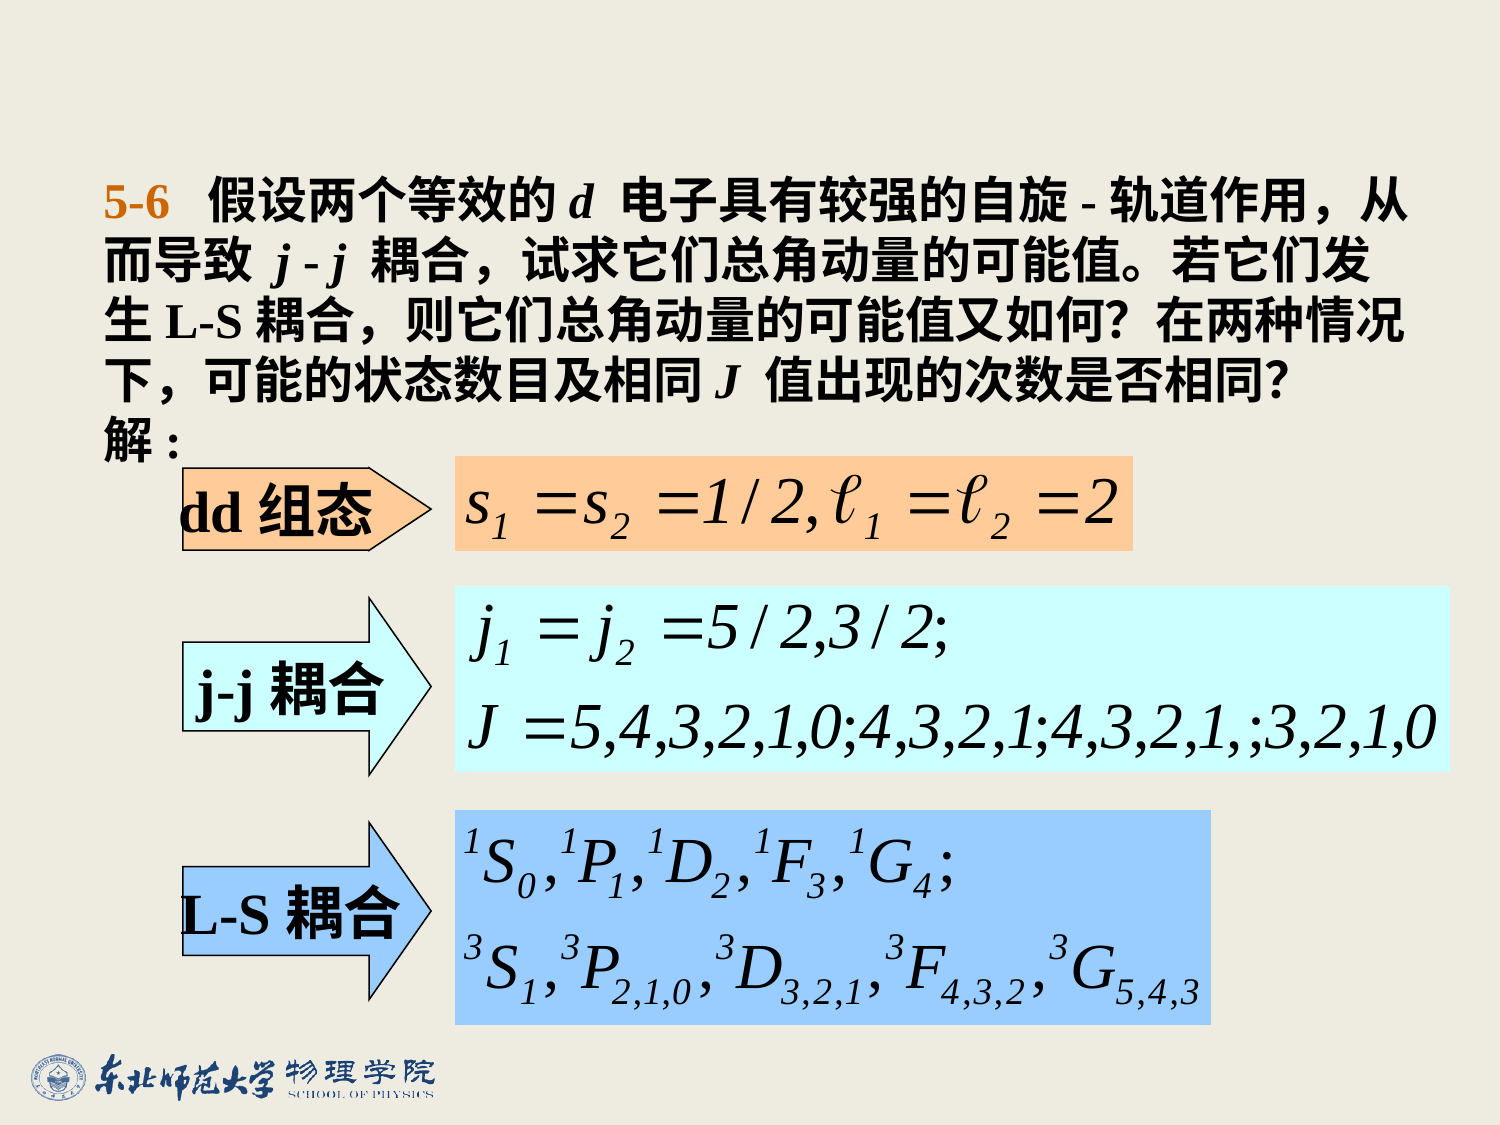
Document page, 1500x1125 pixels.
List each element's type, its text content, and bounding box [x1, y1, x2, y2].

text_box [182, 810, 1212, 1025]
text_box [182, 585, 1450, 776]
picture [20, 1054, 440, 1101]
text_box 5-6 假设两个等效的d 电子具有较强的自旋-轨道作用，从而导致 j - j 耦合，试求它们总角动量的可能值。若它们发生L-S耦合，则它们总角动量的可能值又如何？在两种情况下，可能的状态数目及相同J 值出现的次数是否相同？ 解: [88, 160, 1436, 476]
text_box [182, 455, 1133, 551]
